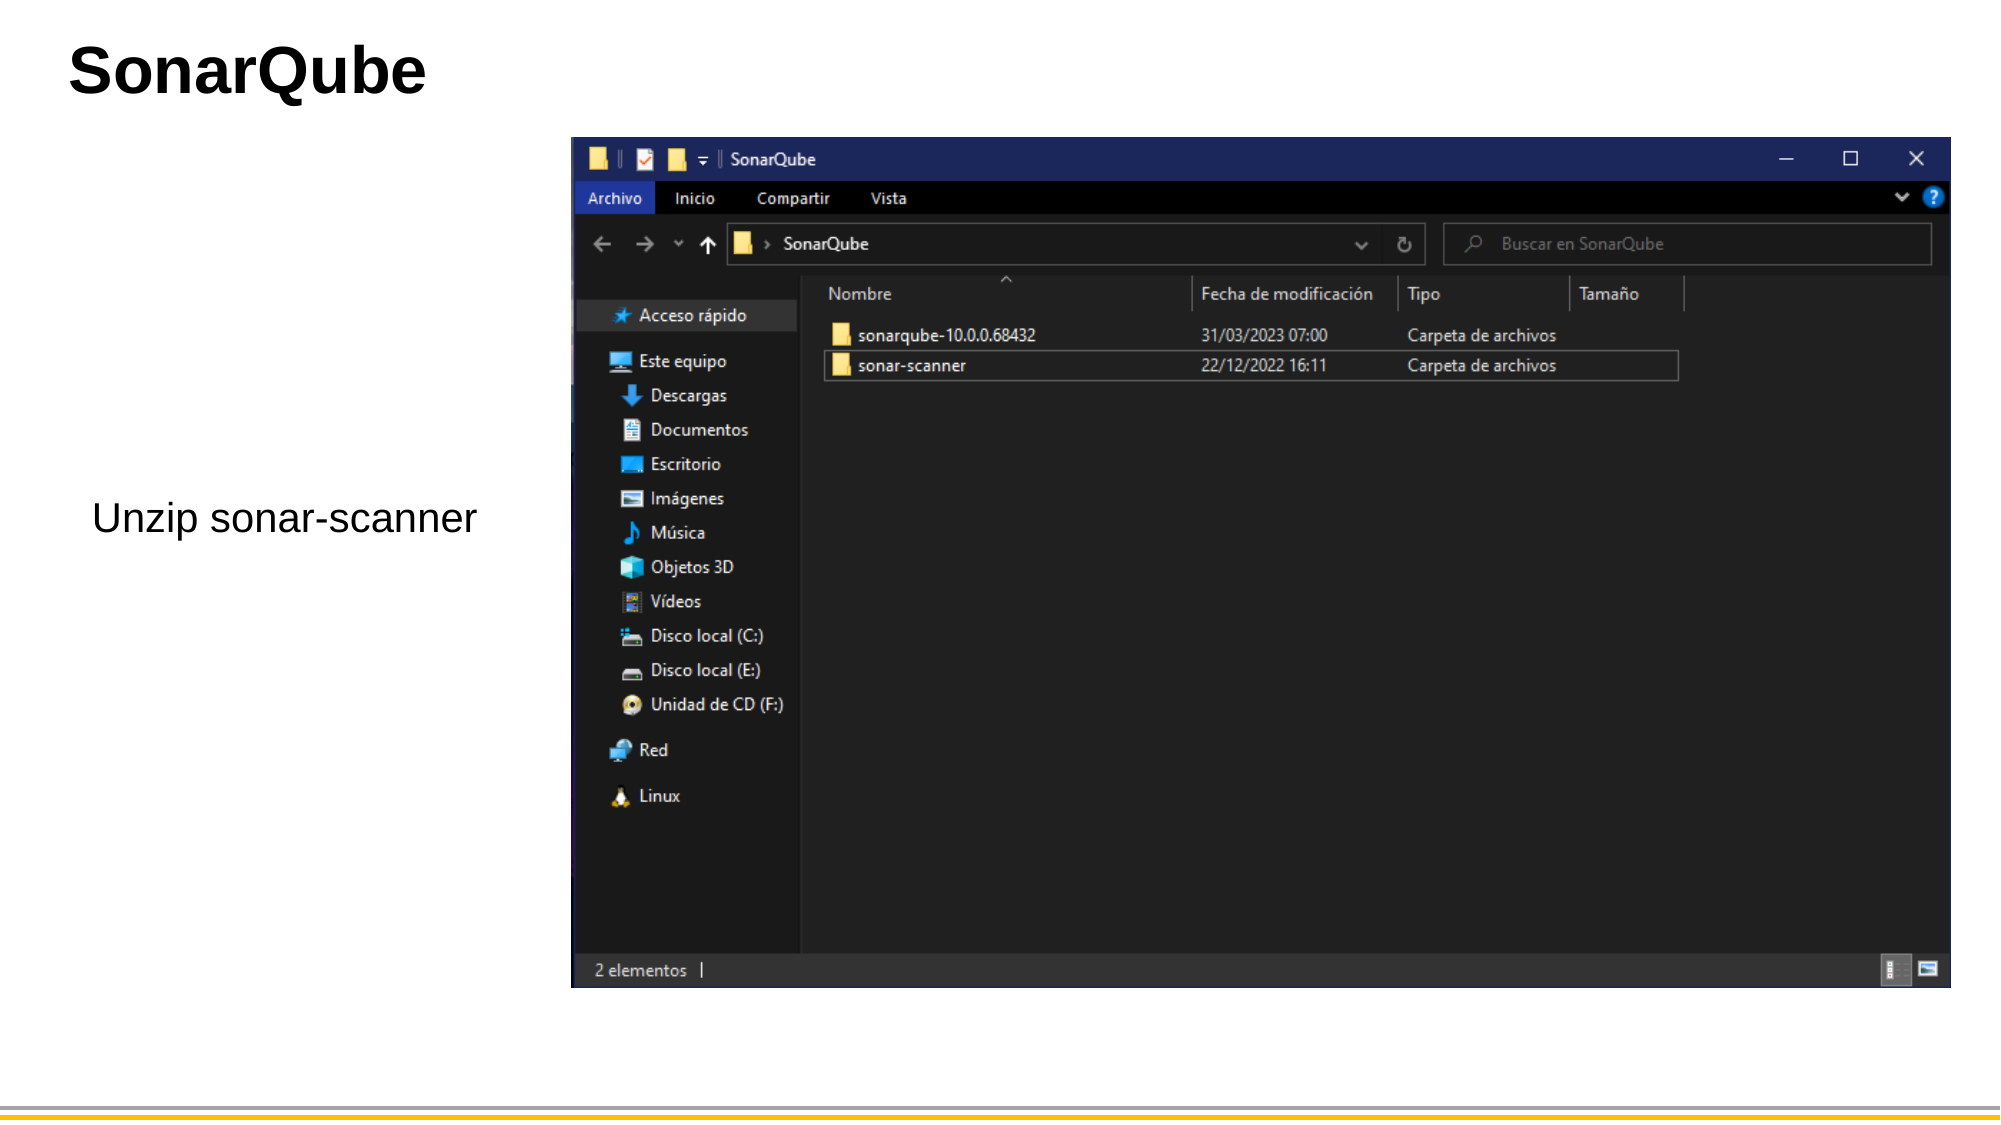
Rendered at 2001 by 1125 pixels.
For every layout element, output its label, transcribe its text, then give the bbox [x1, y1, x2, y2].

text_box Unzip sonar-scanner [0, 488, 566, 541]
text_box SonarQube [29, 25, 466, 108]
picture [571, 137, 1951, 988]
